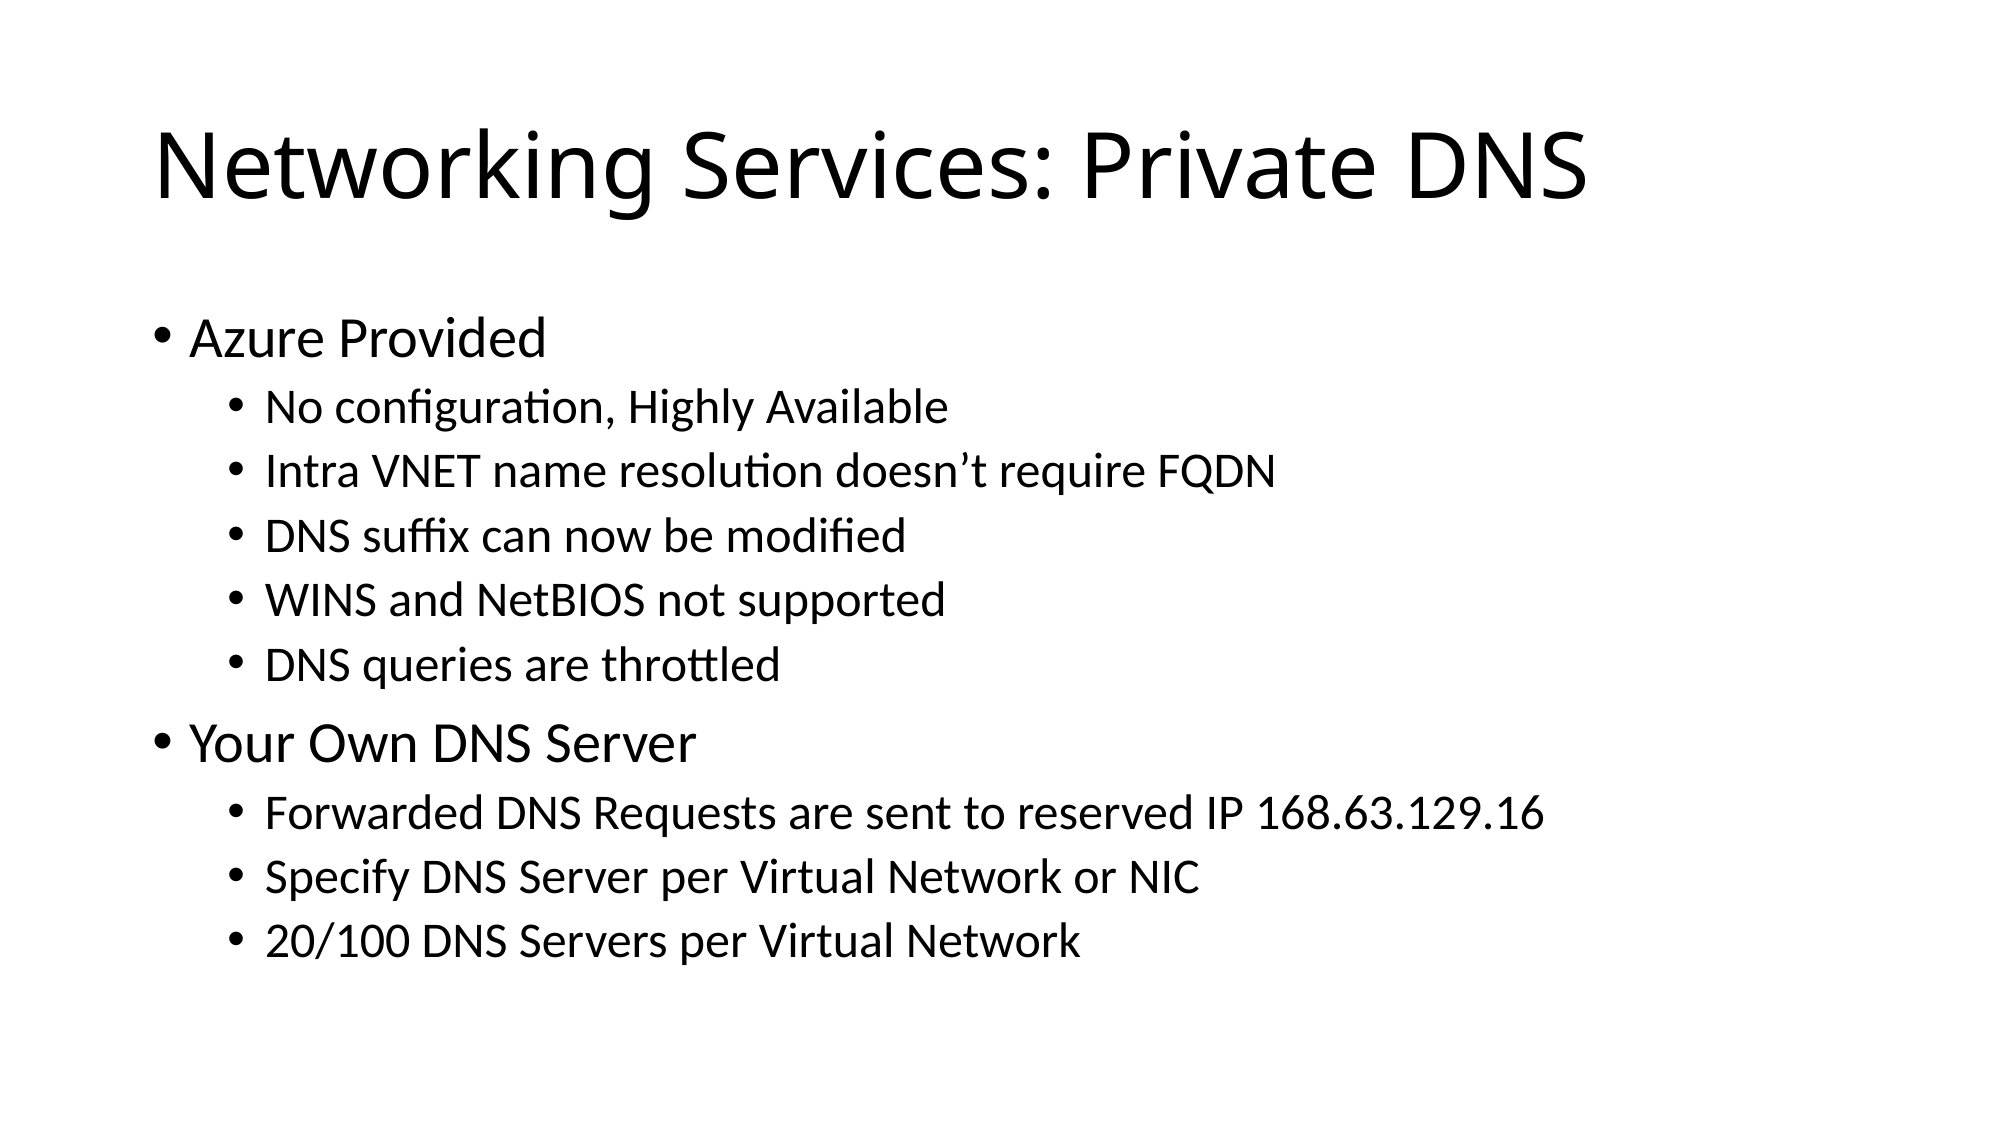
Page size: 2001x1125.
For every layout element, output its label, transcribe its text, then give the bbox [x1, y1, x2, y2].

list Azure Provided No configuration, Highly Available Intra VNET name resolution doesn’t require FQDN DNS suffix can now be modified WINS and NetBIOS not supported DNS queries are throttled Your Own DNS Server Forwarded DNS Requests are sent to reserved IP 168.63.129.16 Specify DNS Server per Virtual Network or NIC 20/100 DNS Servers per Virtual Network [137, 299, 1863, 1014]
title Networking Services: Private DNS [137, 59, 1863, 278]
